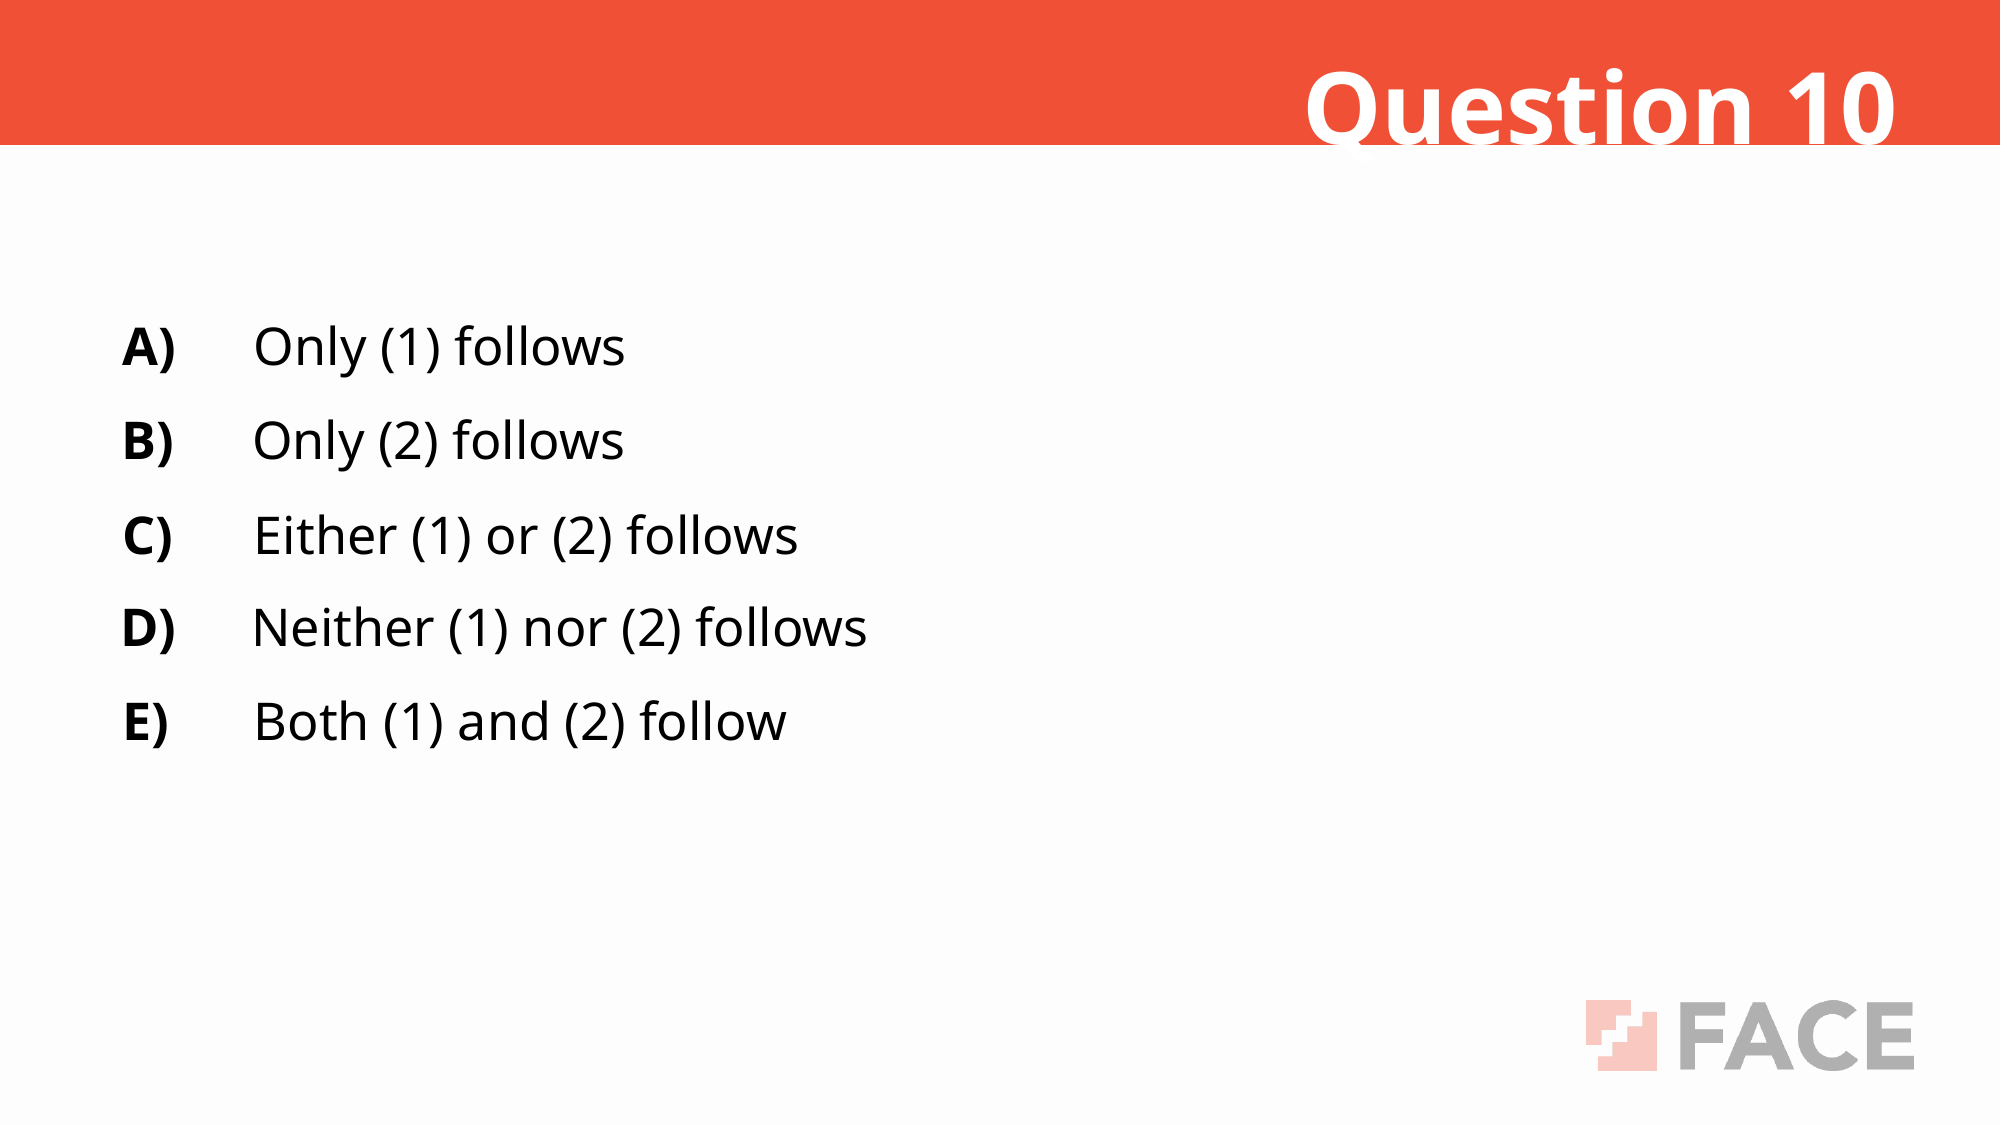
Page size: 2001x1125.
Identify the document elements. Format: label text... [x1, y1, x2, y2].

text_box A) [107, 275, 223, 384]
text_box Only (2) follows [237, 369, 1894, 478]
text_box Question 10 [638, 37, 1914, 173]
text_box [0, 0, 2000, 147]
text_box Neither (1) nor (2) follows [236, 556, 1893, 665]
text_box E) [107, 649, 223, 759]
text_box B) [106, 369, 221, 478]
picture [1586, 1000, 1914, 1072]
text_box C) [107, 463, 223, 573]
text_box Either (1) or (2) follows [238, 463, 1896, 573]
text_box Only (1) follows [238, 275, 1896, 384]
text_box Both (1) and (2) follow [238, 649, 1896, 759]
text_box D) [105, 556, 220, 665]
